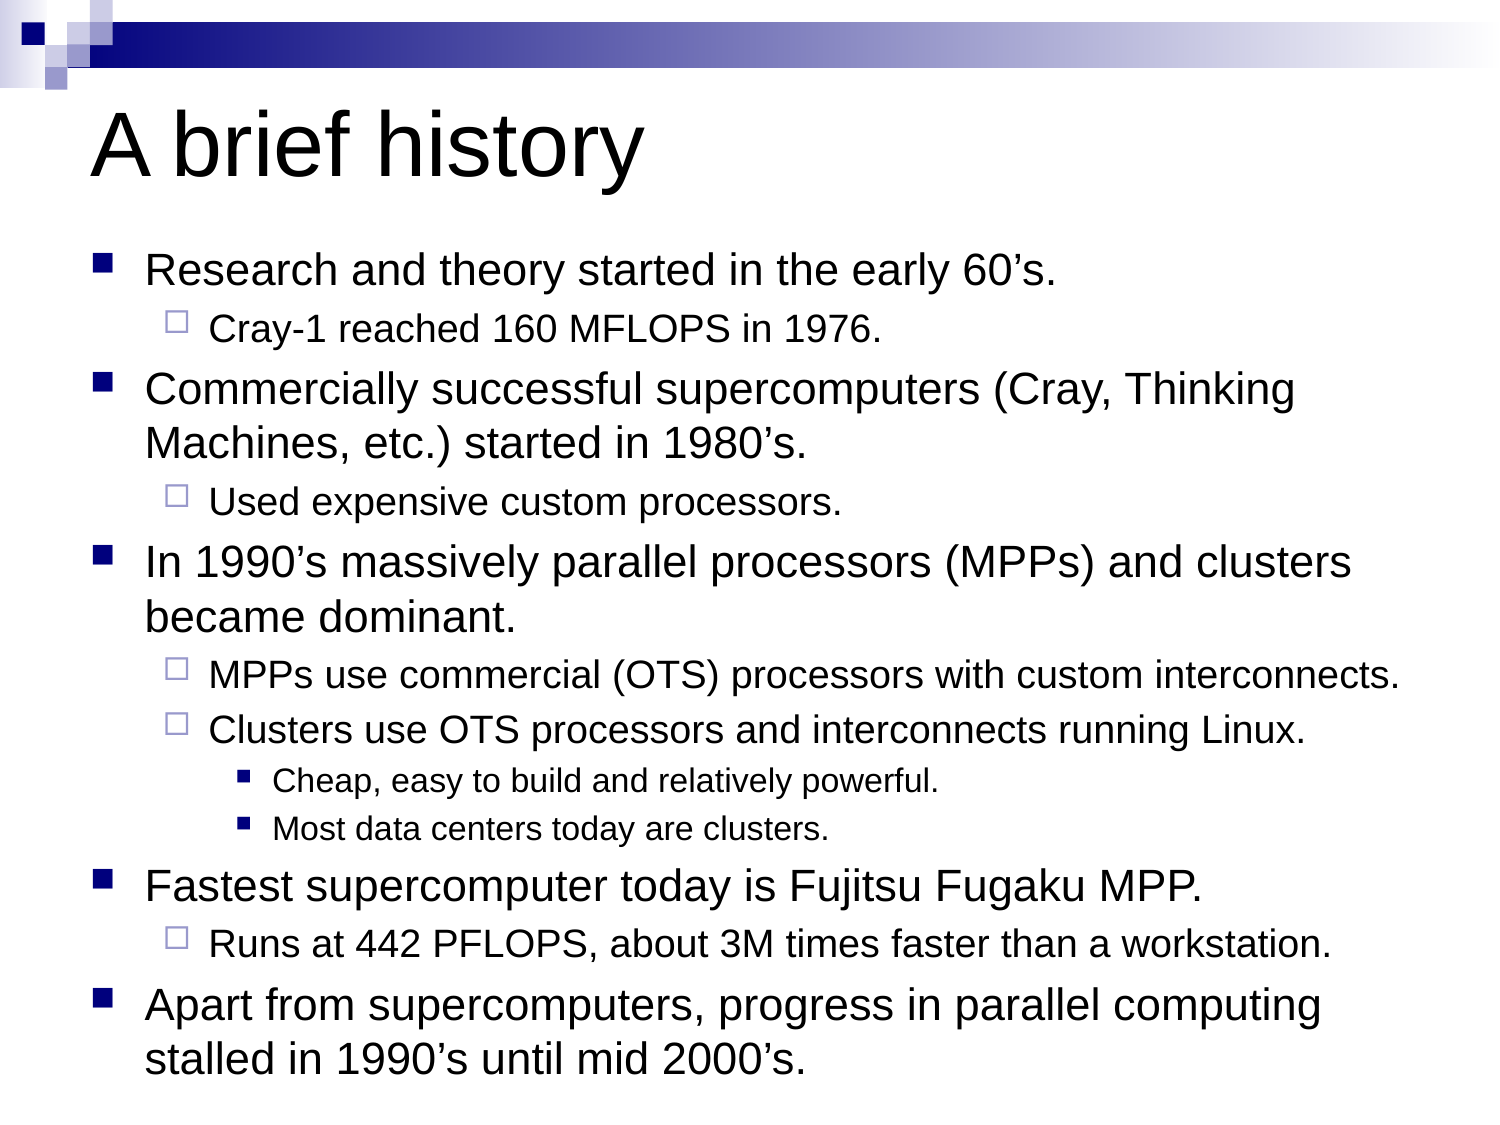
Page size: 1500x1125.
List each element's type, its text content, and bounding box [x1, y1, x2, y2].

list Research and theory started in the early 60’s. Cray-1 reached 160 MFLOPS in 1976. Commercially successful supercomputers (Cray, Thinking Machines, etc.) started in 1980’s. Used expensive custom processors. In 1990’s massively parallel processors (MPPs) and clusters became dominant. MPPs use commercial (OTS) processors with custom interconnects. Clusters use OTS processors and interconnects running Linux. Cheap, easy to build and relatively powerful. Most data centers today are clusters. Fastest supercomputer today is Fujitsu Fugaku MPP. Runs at 442 PFLOPS, about 3M times faster than a workstation. Apart from supercomputers, progress in parallel computing stalled in 1990’s until mid 2000’s. [75, 232, 1443, 1105]
title A brief history [75, 75, 1425, 205]
